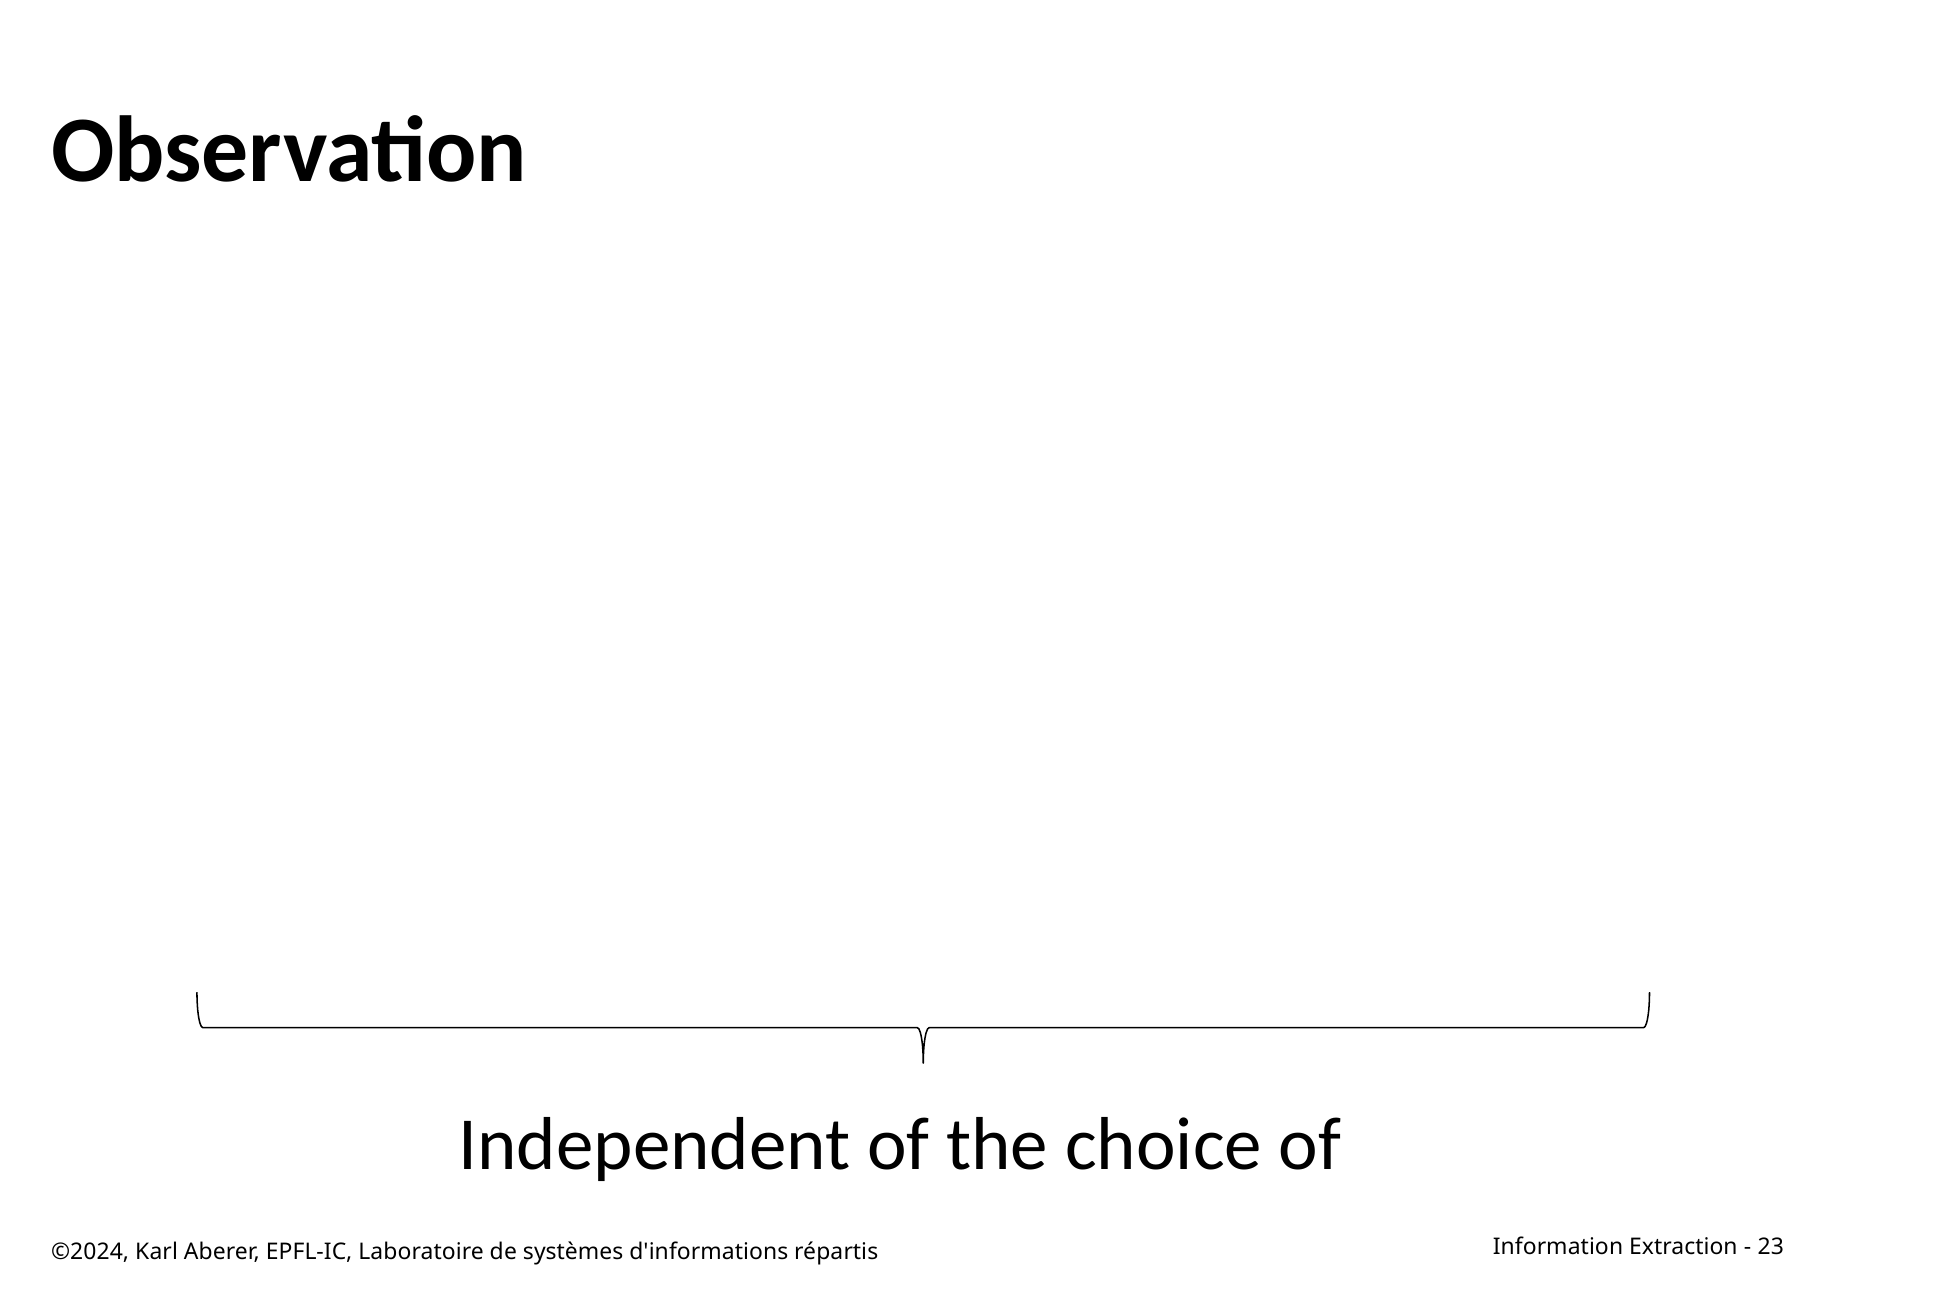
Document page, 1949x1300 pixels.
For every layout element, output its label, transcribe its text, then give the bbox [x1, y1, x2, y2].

title Observation [32, 57, 1803, 232]
text_box [196, 992, 1650, 1064]
footer ©2024, Karl Aberer, EPFL-IC, Laboratoire de systèmes d'informations répartis [32, 1227, 1284, 1271]
